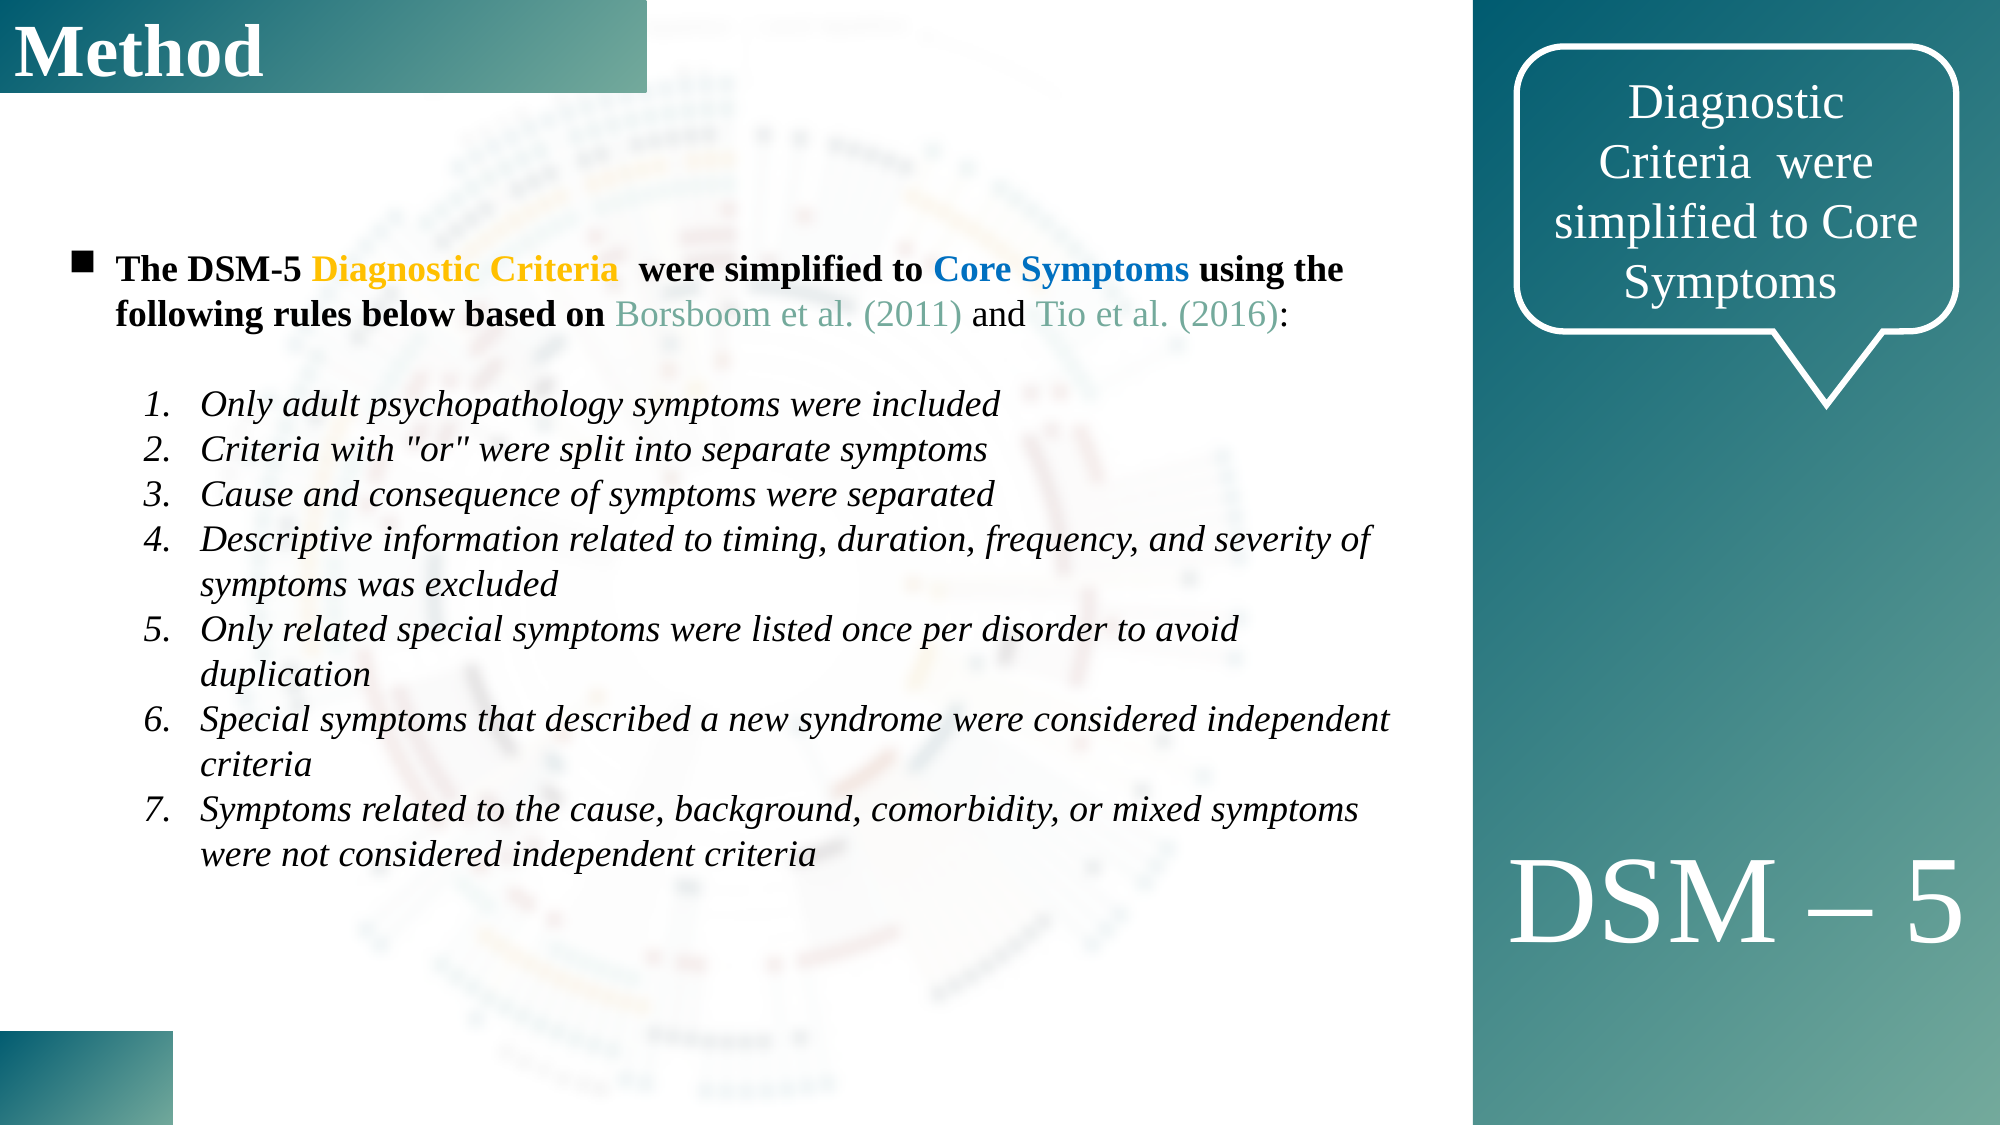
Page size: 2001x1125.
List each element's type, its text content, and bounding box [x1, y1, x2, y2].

picture [0, 0, 1472, 1125]
text_box Diagnostic Criteria were simplified to Core Symptoms [1515, 45, 1958, 407]
text_box DSM – 5 [1472, 0, 2000, 1125]
text_box Method [0, 0, 647, 94]
text_box [0, 1031, 174, 1125]
text_box The DSM-5 Diagnostic Criteria were simplified to Core Symptoms using the following rules below based on Borsboom et al. (2011) and Tio et al. (2016): Only adult psychopathology symptoms were included Criteria with "or" were split into separate symptoms Cause and consequence of symptoms were separated Descriptive information related to timing, duration, frequency, and severity of symptoms was excluded Only related special symptoms were listed once per disorder to avoid duplication Special symptoms that described a new syndrome were considered independent criteria Symptoms related to the cause, background, comorbidity, or mixed symptoms were not considered independent criteria [54, 236, 1427, 882]
